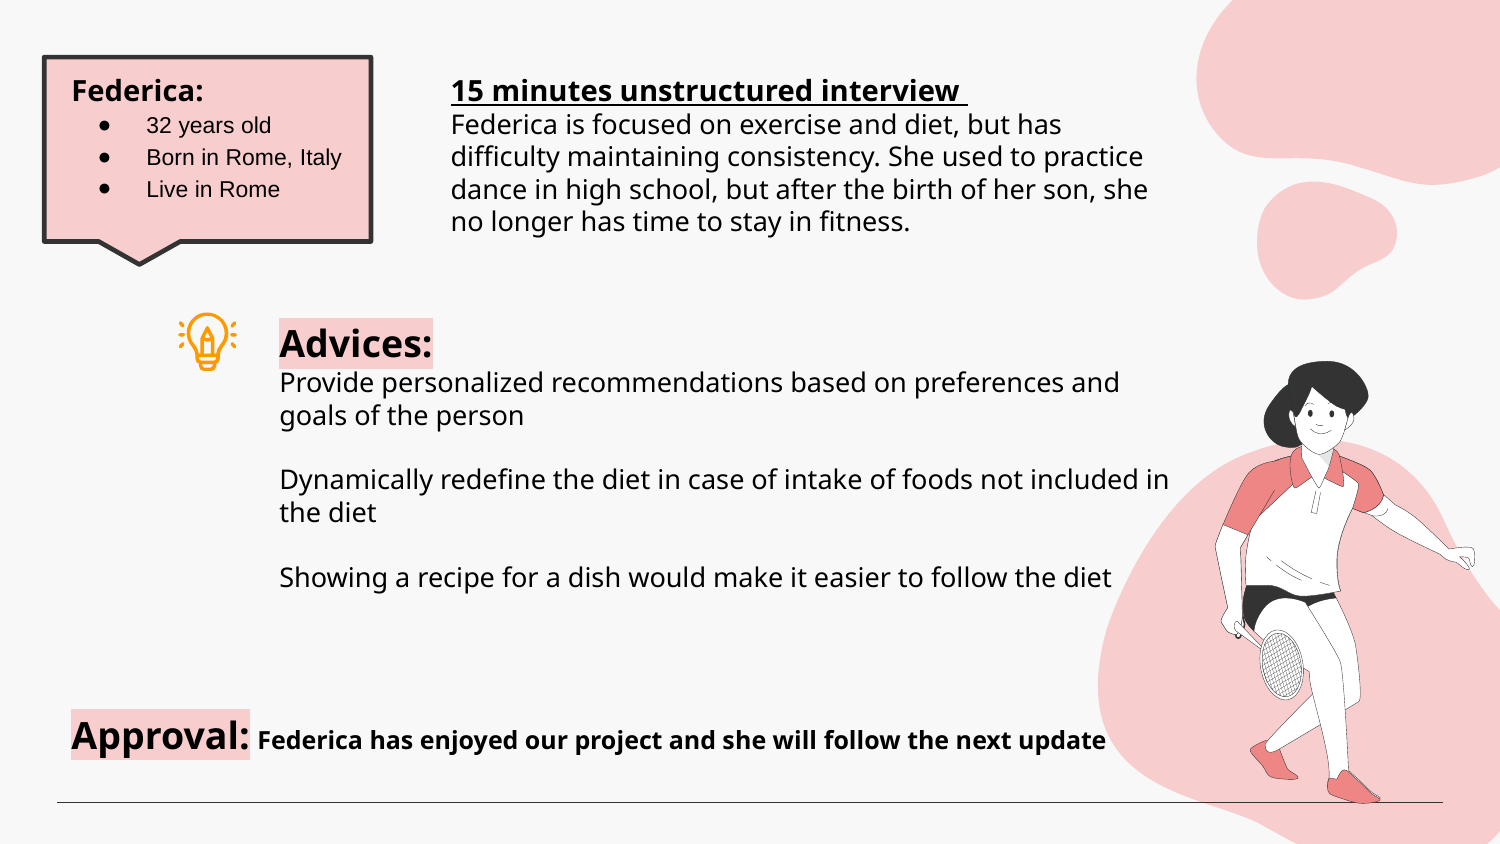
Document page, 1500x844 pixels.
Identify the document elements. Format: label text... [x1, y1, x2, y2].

text_box Advices: Provide personalized recommendations based on preferences and goals of the person Dynamically redefine the diet in case of intake of foods not included in the diet Showing a recipe for a dish would make it easier to follow the diet [264, 305, 1188, 608]
text_box 15 minutes unstructured interview Federica is focused on exercise and diet, but has difficulty maintaining consistency. She used to practice dance in high school, but after the birth of her son, she no longer has time to stay in fitness. [435, 57, 1188, 252]
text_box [1214, 360, 1477, 804]
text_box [177, 312, 238, 372]
text_box [44, 57, 371, 265]
text_box Federica: 32 years old Born in Rome, Italy Live in Rome [56, 57, 359, 217]
text_box Approval: Federica has enjoyed our project and she will follow the next update [56, 696, 1161, 772]
